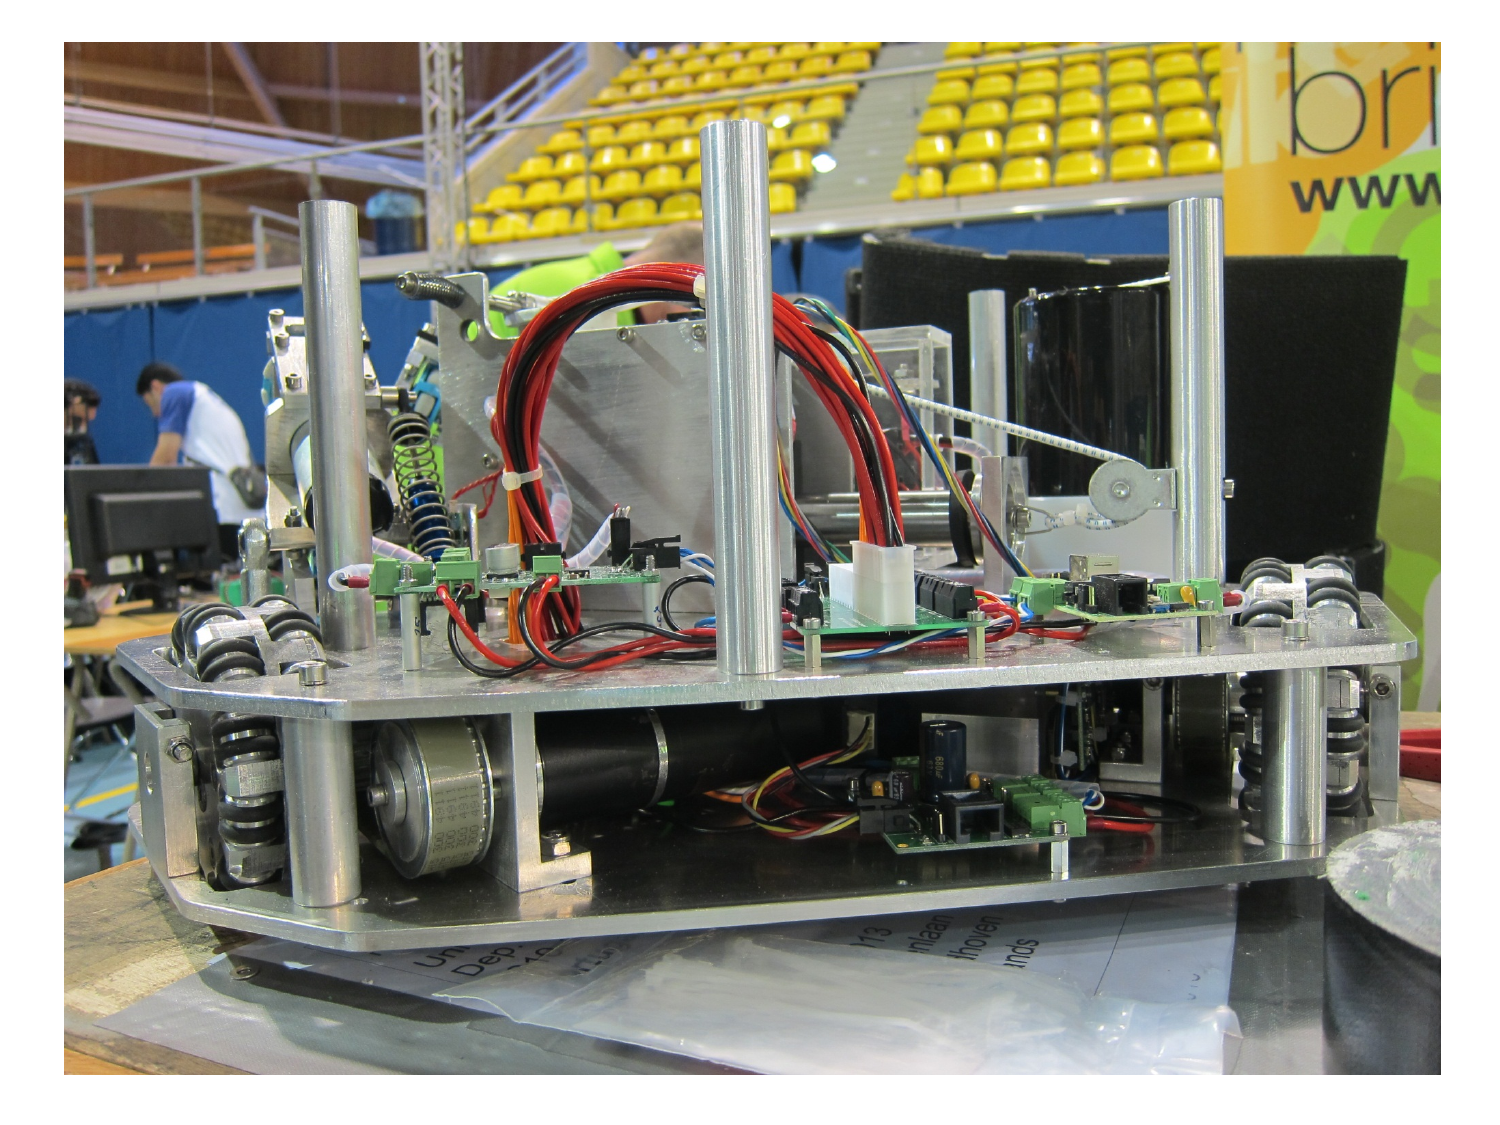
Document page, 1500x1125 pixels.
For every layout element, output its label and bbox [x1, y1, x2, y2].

list [64, 42, 1442, 1075]
